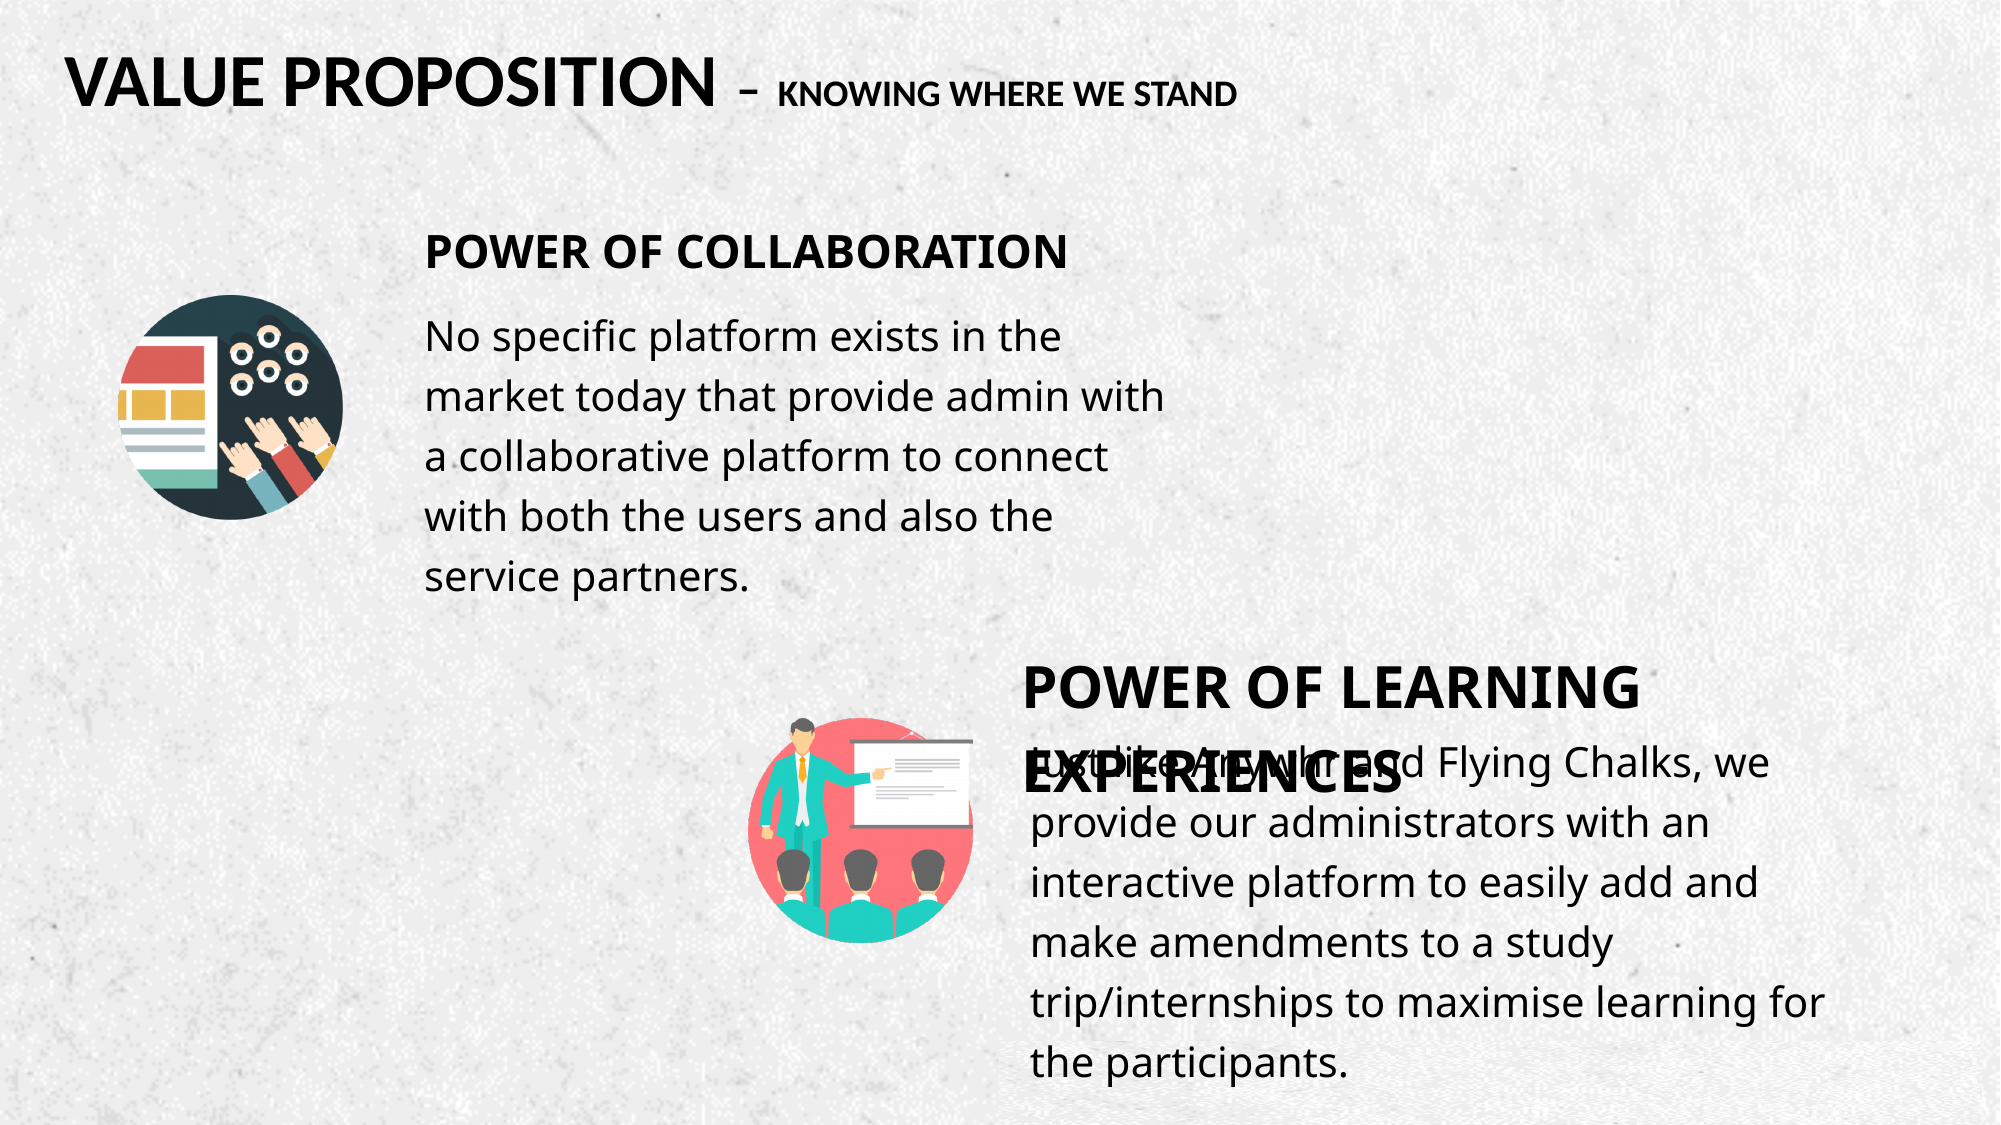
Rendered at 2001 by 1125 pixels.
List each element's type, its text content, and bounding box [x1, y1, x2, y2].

text_box POWER OF LEARNING EXPERIENCES [1183, 629, 1947, 750]
text_box VALUE PROPOSITION – KNOWING WHERE WE STAND [49, 34, 1688, 144]
picture [0, 0, 2000, 1125]
text_box No specific platform exists in the market today that provide admin with a collaborative platform to connect with both the users and also the service partners. [409, 291, 1183, 748]
text_box POWER OF COLLABORATION [409, 203, 1160, 291]
text_box Just like Anywhr and Flying Chalks, we provide our administrators with an interactive platform to easily add and make amendments to a study trip/internships to maximise learning for the participants. [1015, 718, 1846, 1041]
